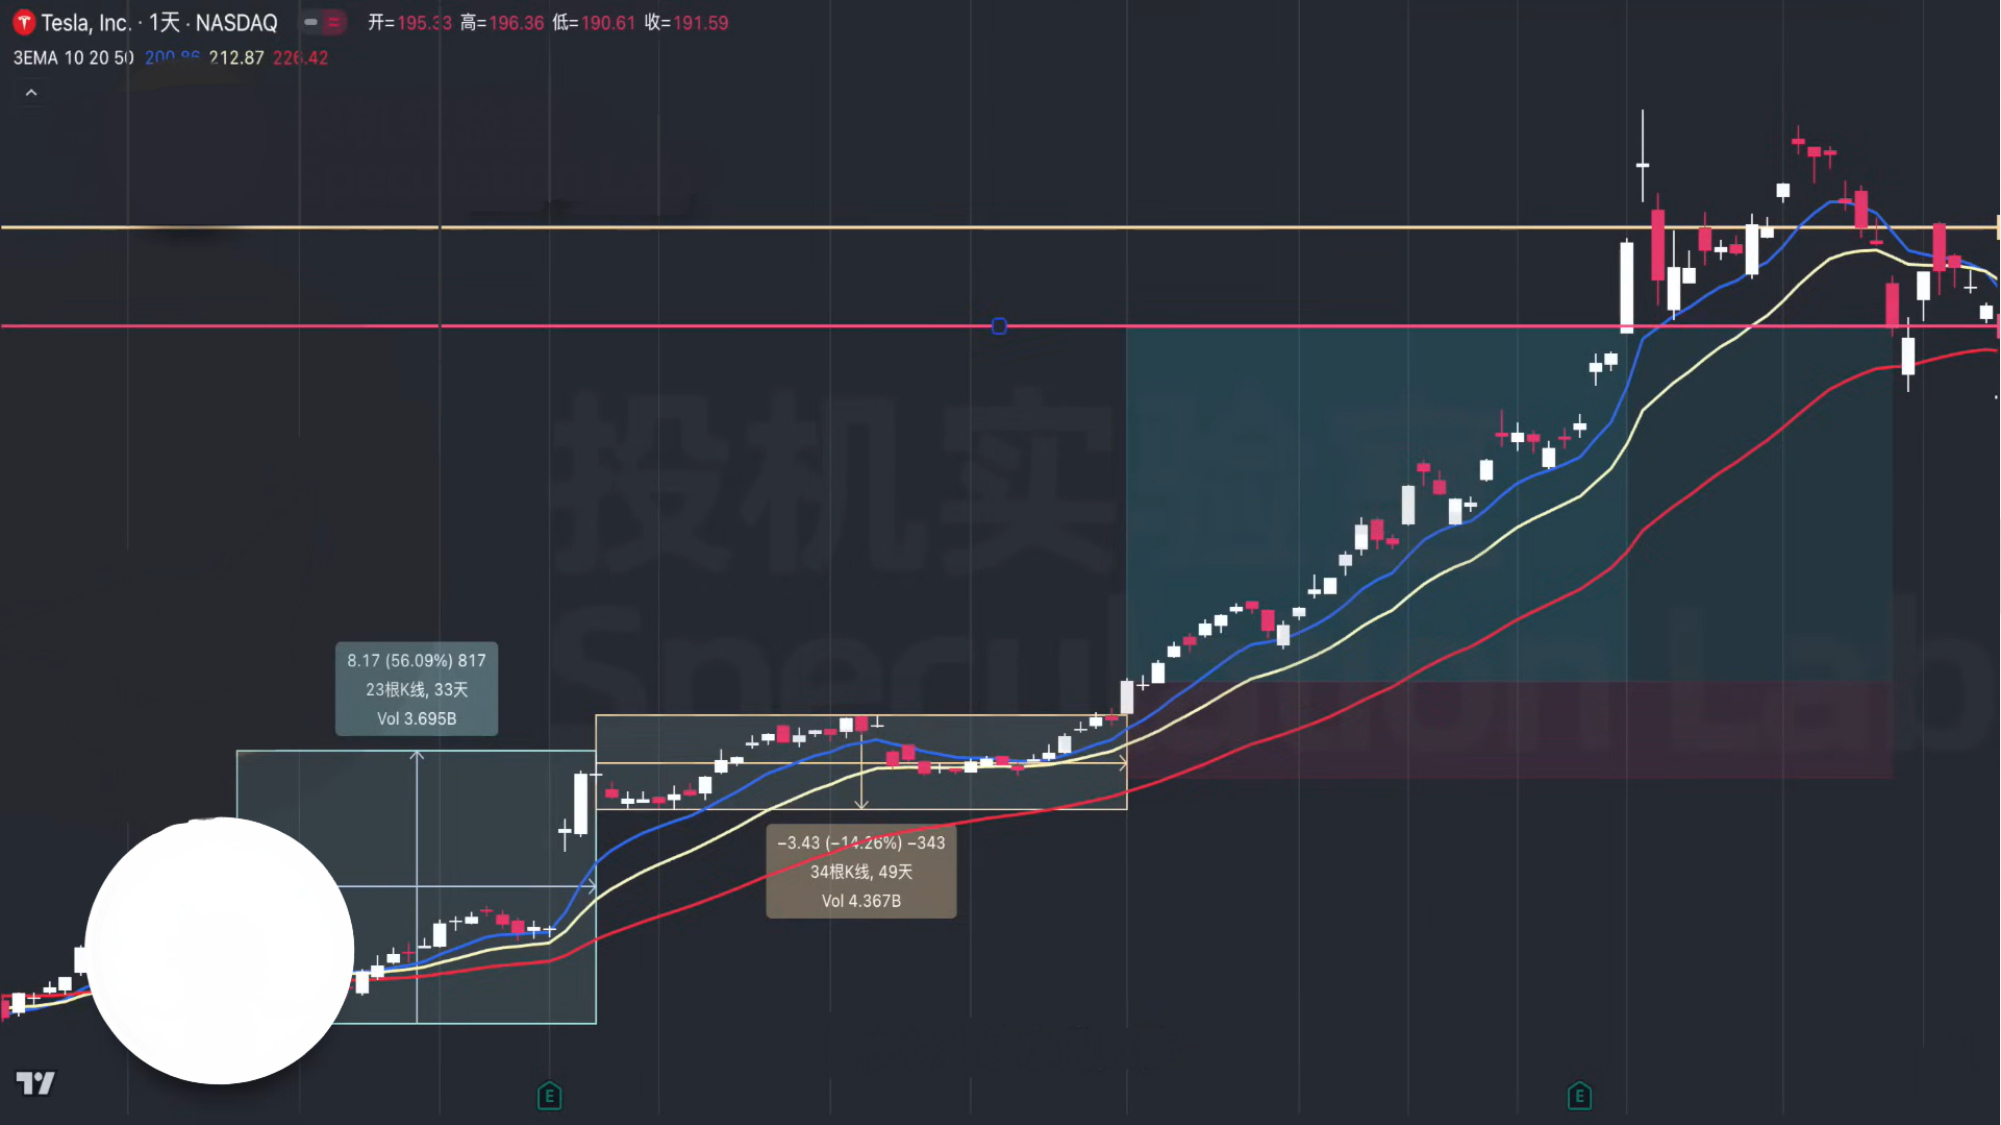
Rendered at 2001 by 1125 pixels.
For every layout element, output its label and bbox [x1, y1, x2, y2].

list [0, 0, 2000, 1125]
